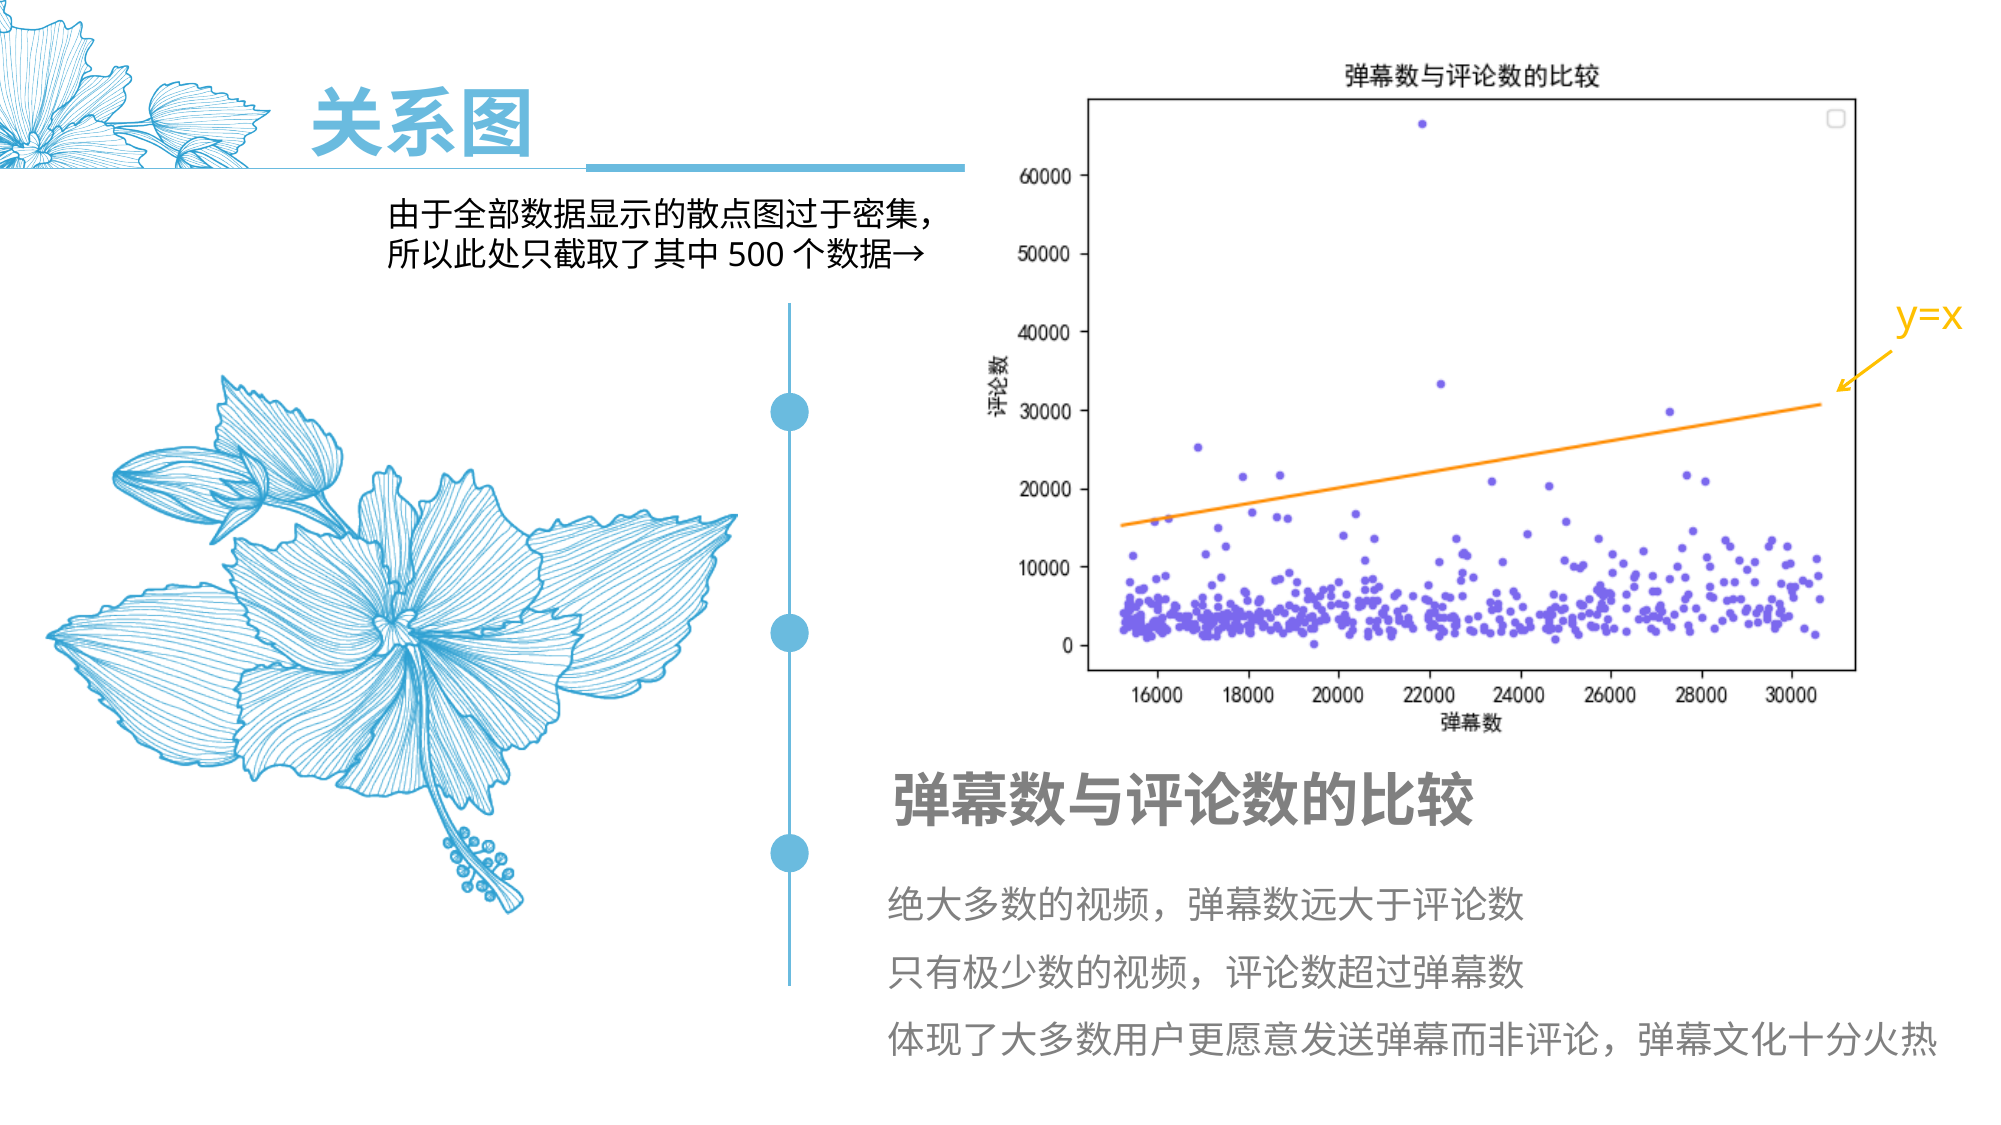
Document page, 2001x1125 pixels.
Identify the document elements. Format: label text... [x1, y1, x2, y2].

text_box 由于全部数据显示的散点图过于密集， 所以此处只截取了其中500个数据→ [372, 186, 964, 281]
text_box 绝大多数的视频，弹幕数远大于评论数 只有极少数的视频，评论数超过弹幕数 体现了大多数用户更愿意发送弹幕而非评论，弹幕文化十分火热 [873, 851, 2000, 1069]
picture [45, 374, 738, 915]
text_box y=x [1881, 280, 2000, 346]
text_box 关系图 [294, 169, 964, 173]
picture [964, 45, 1868, 752]
text_box 弹幕数与评论数的比较 [877, 756, 1643, 841]
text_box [1836, 350, 1892, 392]
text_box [0, 0, 1001, 169]
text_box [770, 302, 809, 986]
